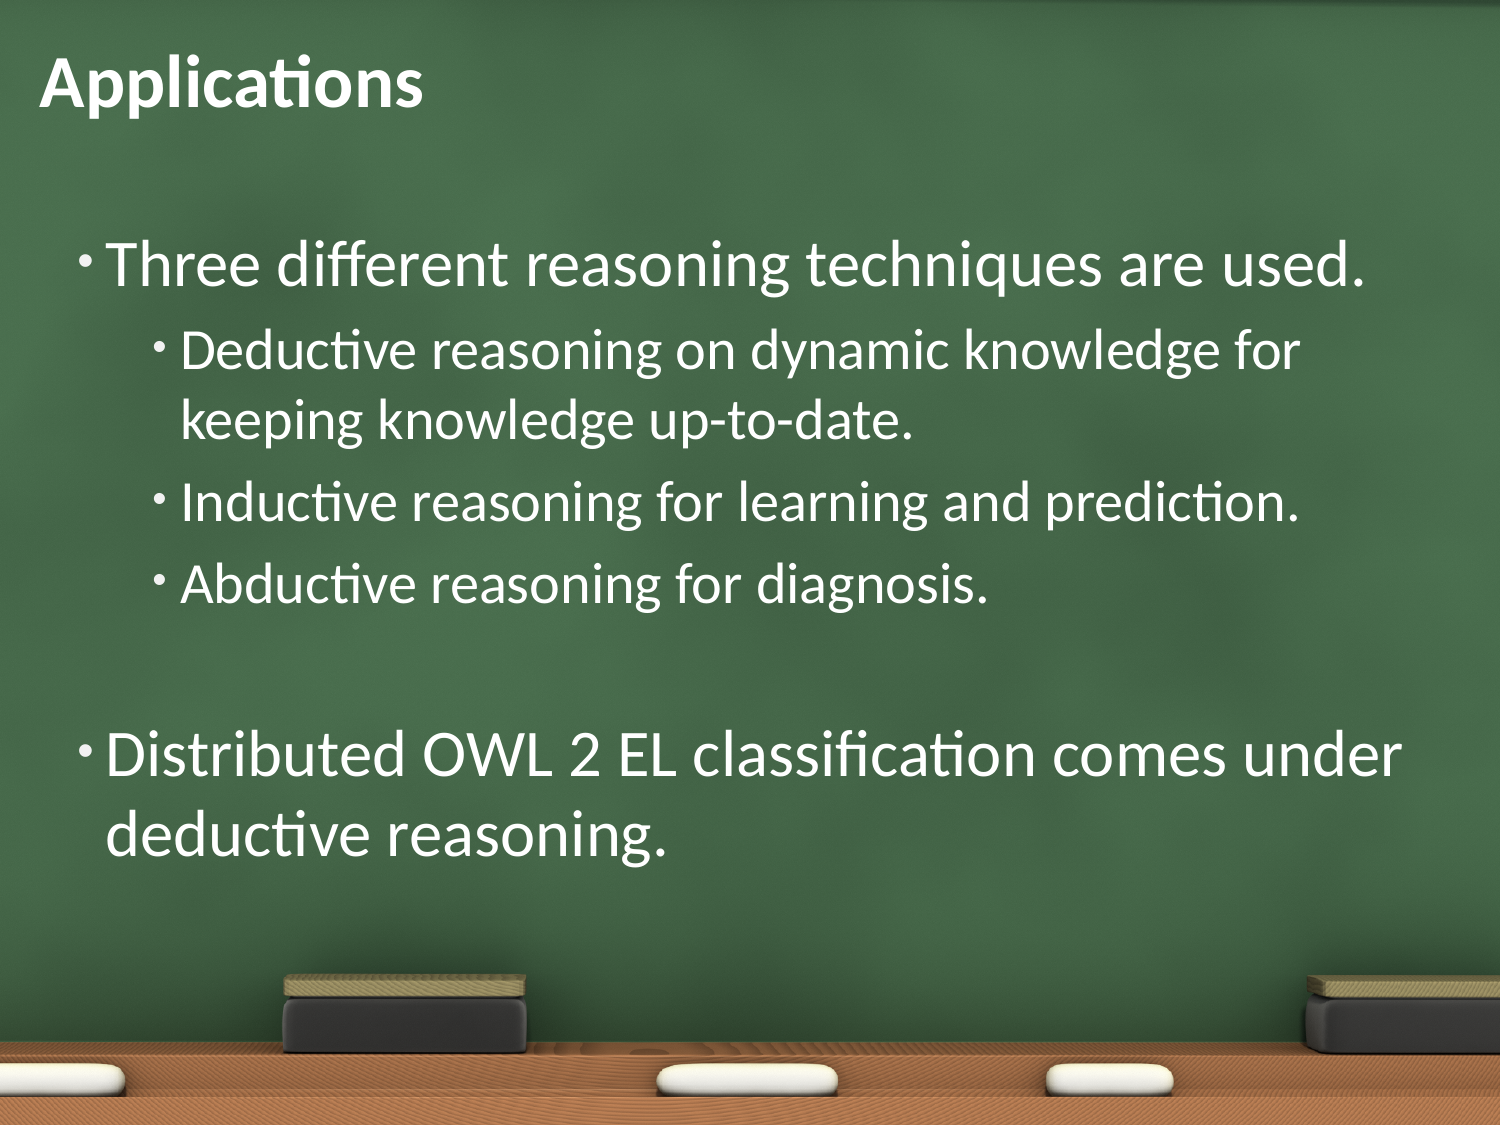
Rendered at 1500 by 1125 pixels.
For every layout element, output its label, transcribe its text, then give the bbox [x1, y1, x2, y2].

picture [0, 0, 1500, 1125]
title Applications [24, 24, 1375, 130]
text_box Three different reasoning techniques are used. Deductive reasoning on dynamic knowledge for keeping knowledge up-to-date. Inductive reasoning for learning and prediction. Abductive reasoning for diagnosis. Distributed OWL 2 EL classification comes under deductive reasoning. [62, 212, 1438, 913]
